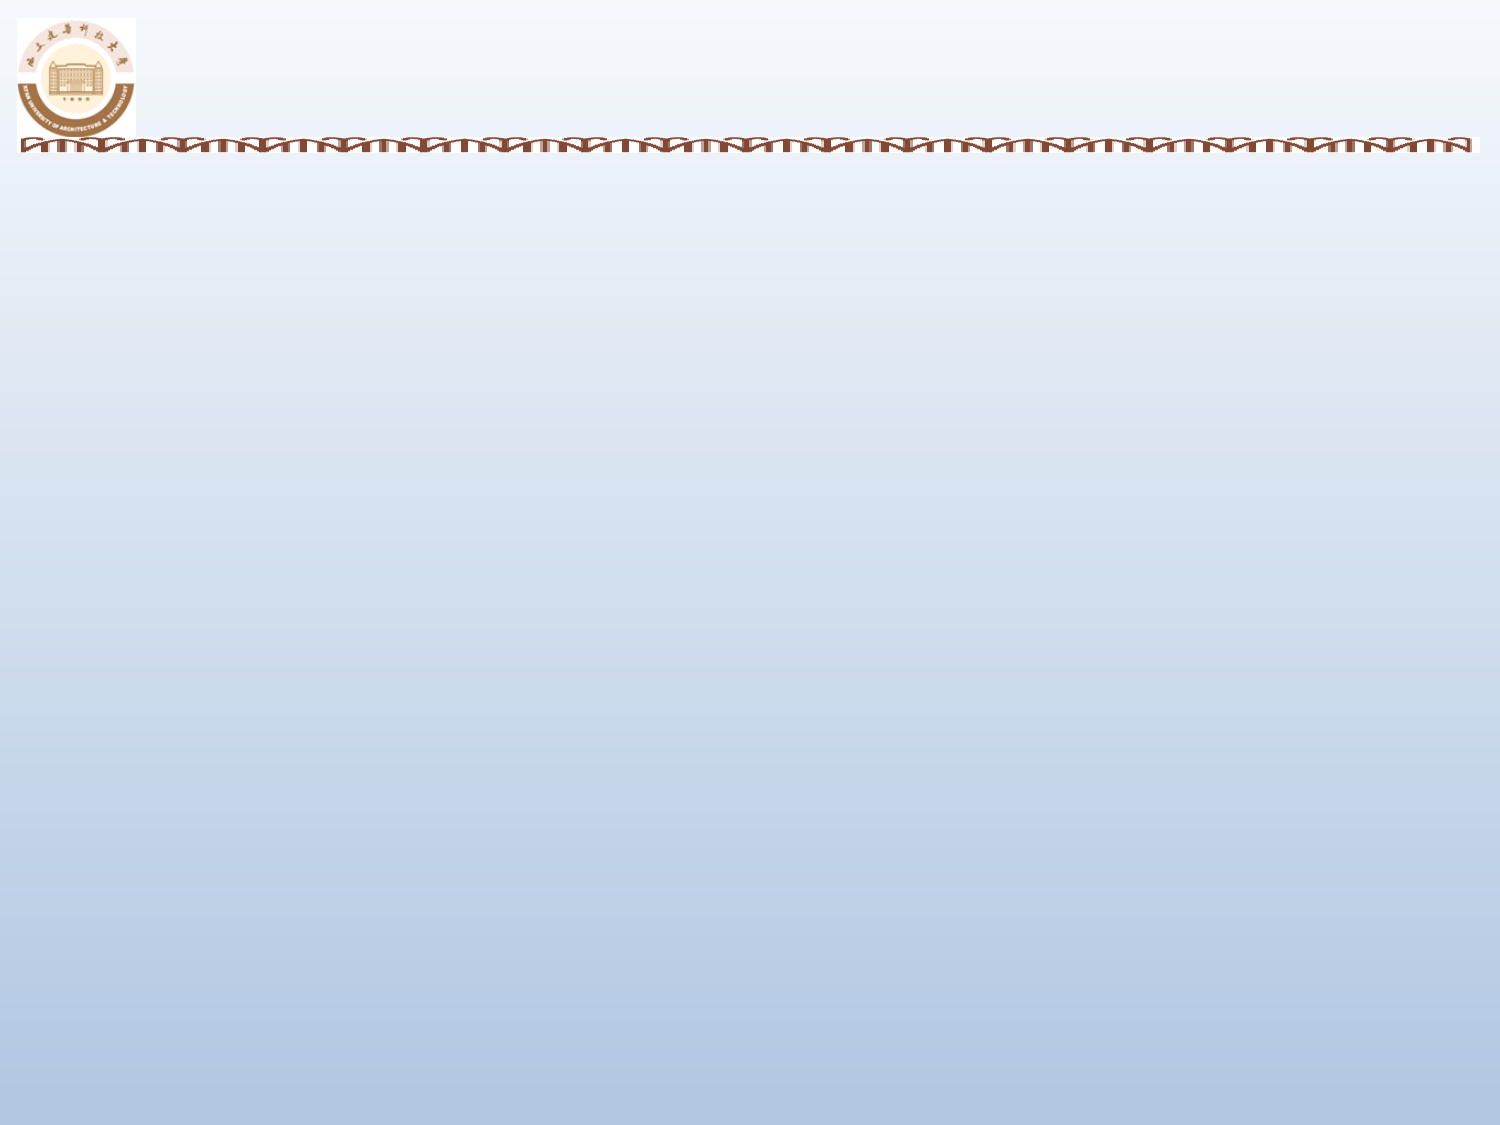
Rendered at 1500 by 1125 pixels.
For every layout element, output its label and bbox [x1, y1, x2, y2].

picture [17, 18, 1480, 153]
